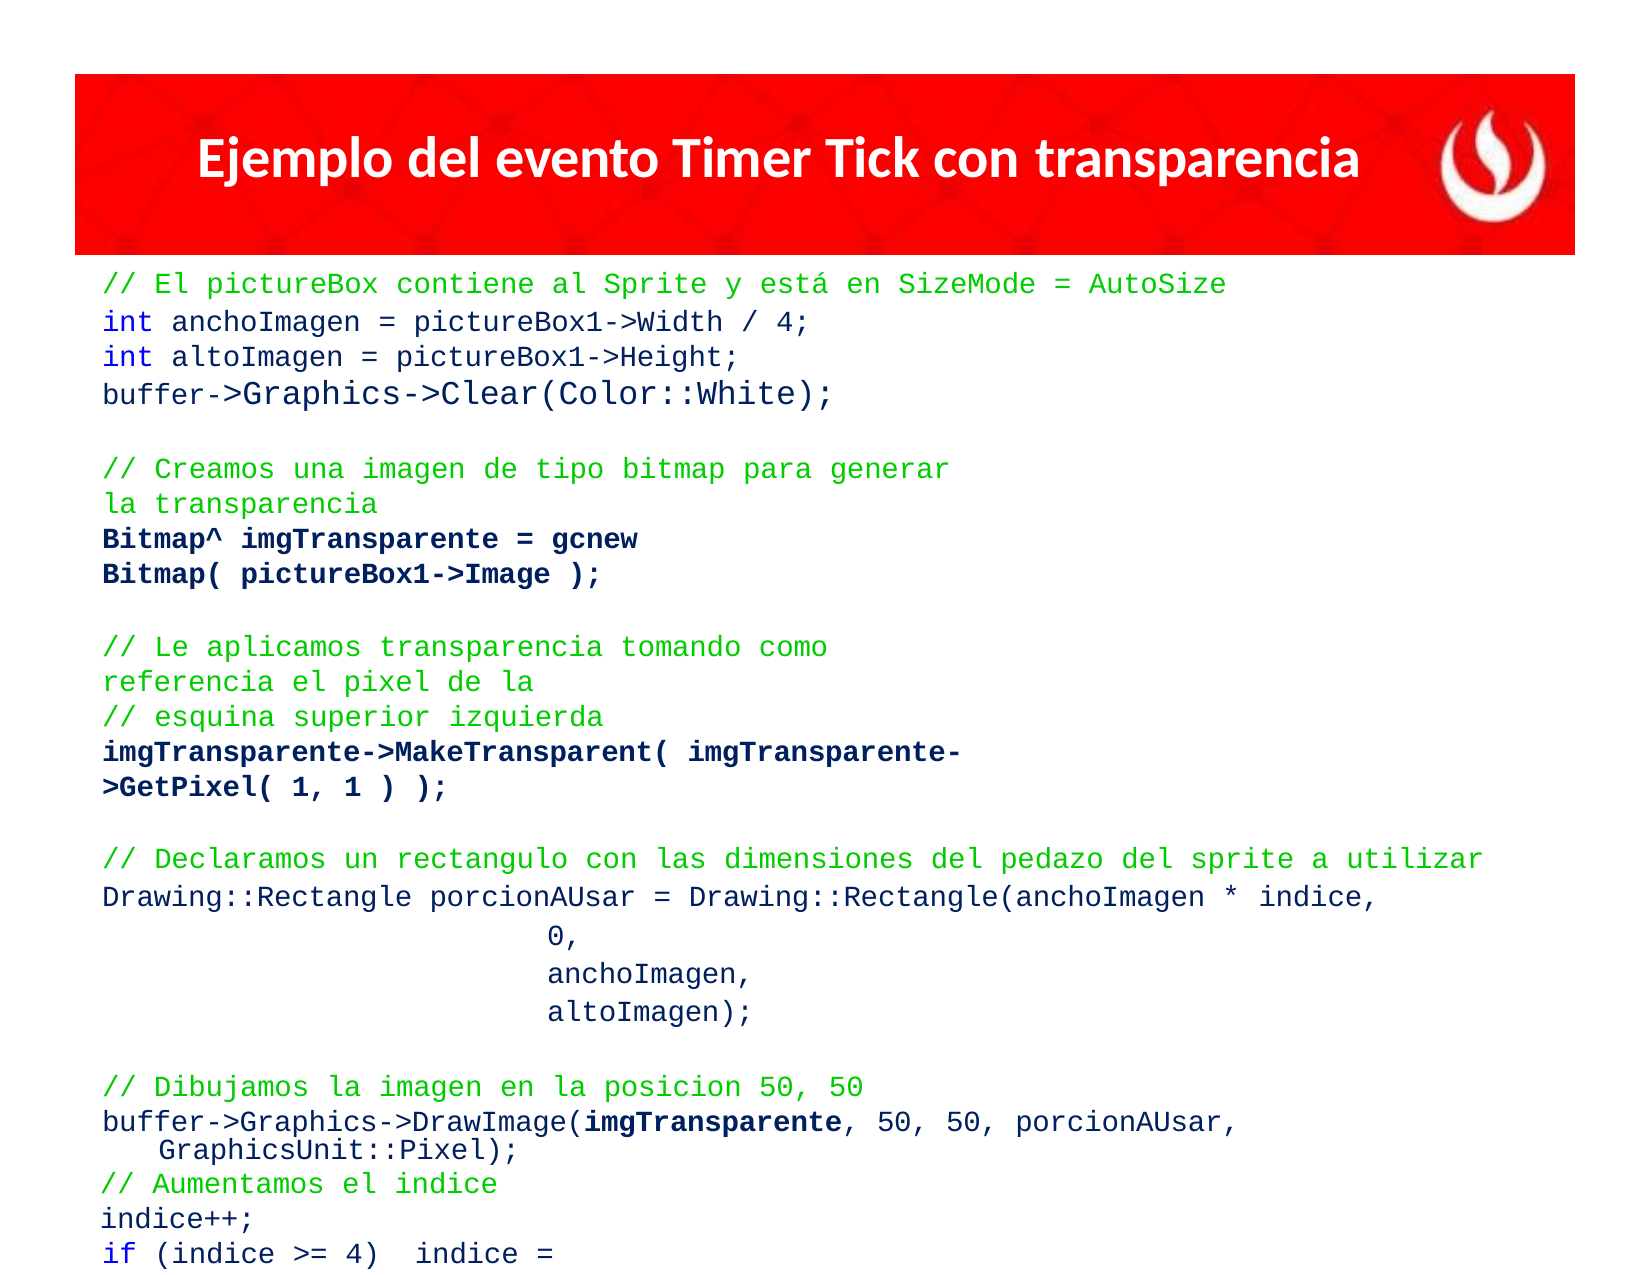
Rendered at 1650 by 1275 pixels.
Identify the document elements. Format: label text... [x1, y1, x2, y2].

picture [75, 74, 1575, 255]
title Ejemplo del evento Timer Tick con transparencia [195, 116, 1371, 262]
text_box // El pictureBox contiene al Sprite y está en SizeMode = AutoSize int anchoImagen = pictureBox1->Width / 4; int altoImagen = pictureBox1->Height; buffer->Graphics->Clear(Color::White); // Creamos una imagen de tipo bitmap para generar la transparencia Bitmap^ imgTransparente = gcnew Bitmap( pictureBox1->Image ); // Le aplicamos transparencia tomando como referencia el pixel de la // esquina superior izquierda imgTransparente->MakeTransparent( imgTransparente->GetPixel( 1, 1 ) ); // Declaramos un rectangulo con las dimensiones del pedazo del sprite a utilizar Drawing::Rectangle porcionAUsar = Drawing::Rectangle(anchoImagen * indice, 0, anchoImagen, altoImagen); // Dibujamos la imagen en la posicion 50, 50 buffer->Graphics->DrawImage(imgTransparente, 50, 50, porcionAUsar, GraphicsUnit::Pixel); // Aumentamos el indice indice++; if (indice >= 4) indice = 0; // Limpiamos la memoria delete imgTransparente; [99, 262, 1650, 1275]
